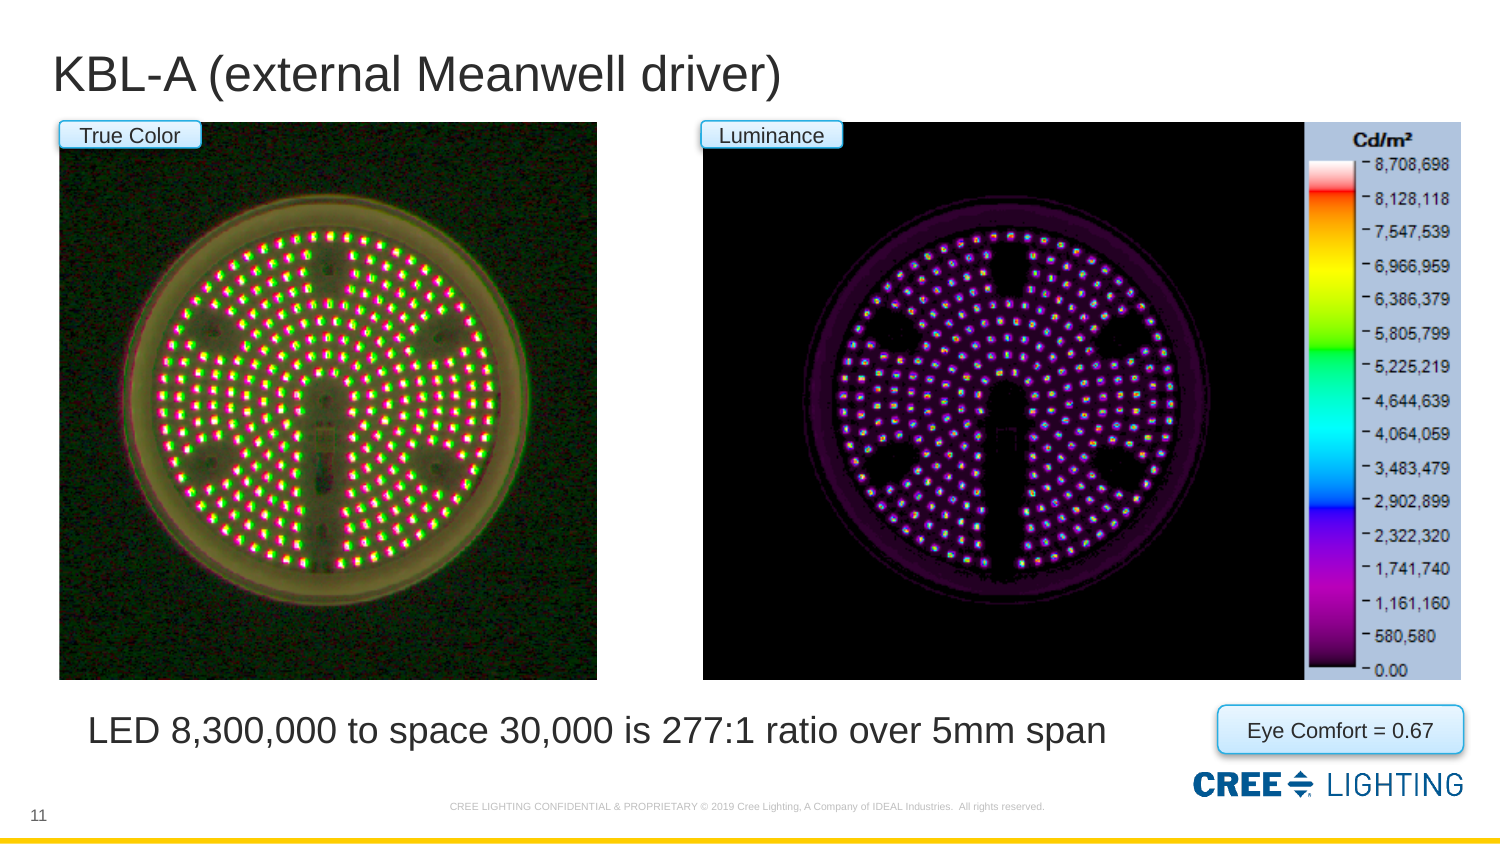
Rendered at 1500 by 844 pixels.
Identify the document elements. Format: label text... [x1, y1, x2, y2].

picture [1169, 747, 1486, 820]
picture [702, 122, 1462, 680]
title KBL-A (external Meanwell driver) [37, 34, 1375, 97]
text_box Eye Comfort = 0.67 [1216, 704, 1465, 755]
picture [59, 122, 598, 680]
list LED 8,300,000 to space 30,000 is 277:1 ratio over 5mm span [72, 698, 1423, 754]
